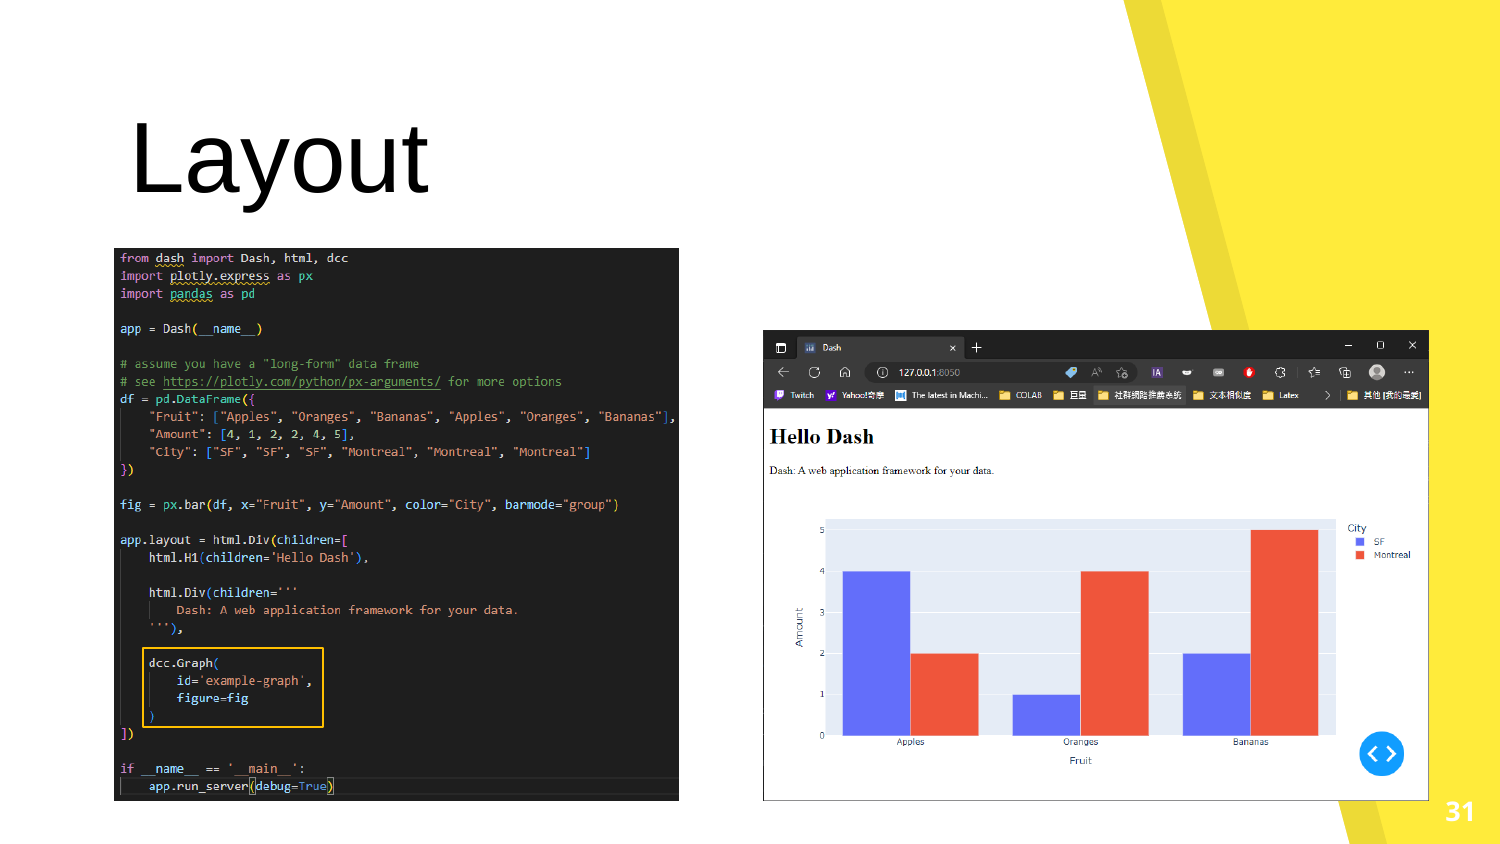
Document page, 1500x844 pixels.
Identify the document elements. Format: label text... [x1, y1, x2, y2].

text_box Layout [114, 85, 1097, 221]
slide_number 31 [1401, 779, 1492, 844]
picture [763, 330, 1430, 801]
picture [114, 247, 679, 801]
